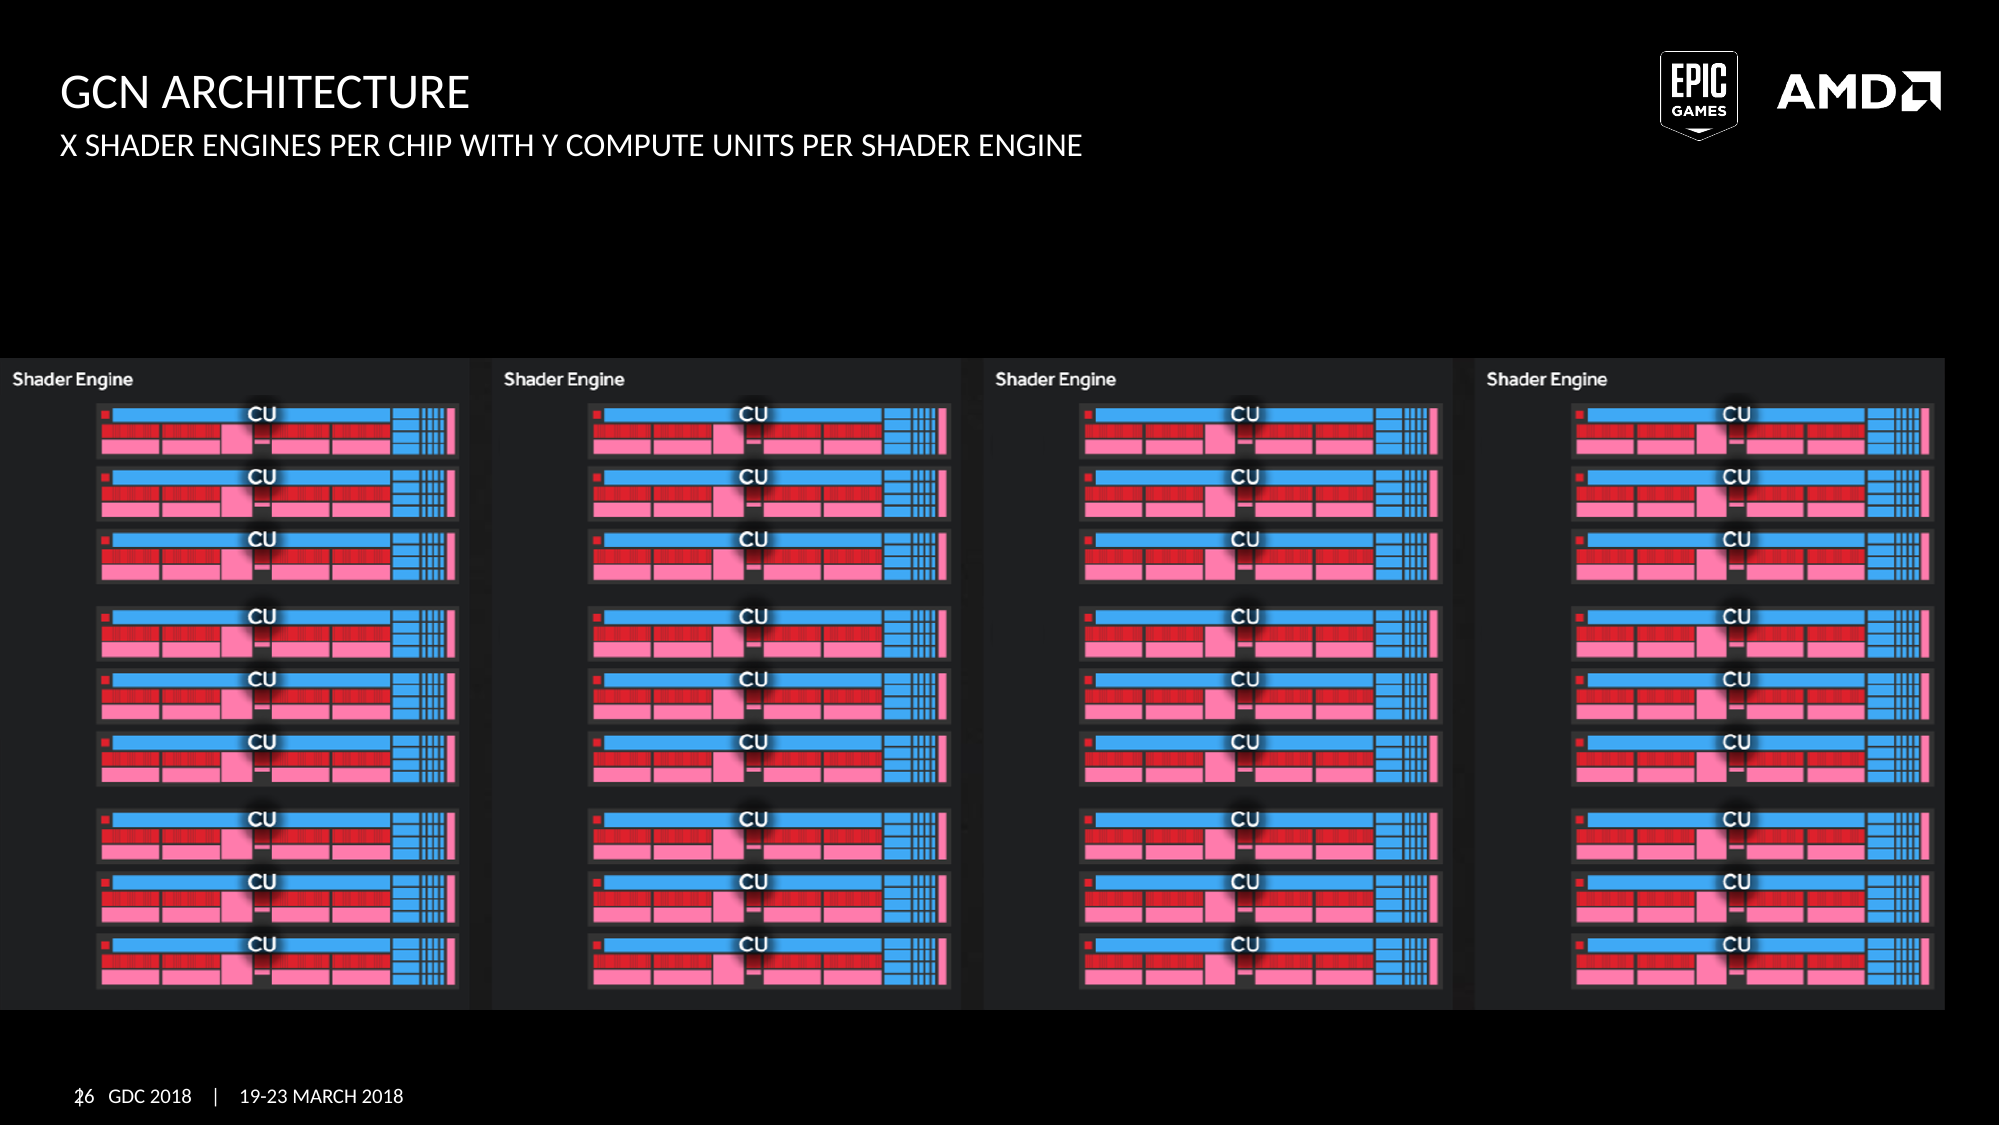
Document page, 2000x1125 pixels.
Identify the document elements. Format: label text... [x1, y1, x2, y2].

text_box GCN Architecture [59, 40, 1699, 118]
text_box X Shader Engines per Chip with Y Compute Units per Shader Engine [60, 123, 1770, 171]
picture [0, 237, 1945, 1010]
picture [1660, 51, 1738, 123]
